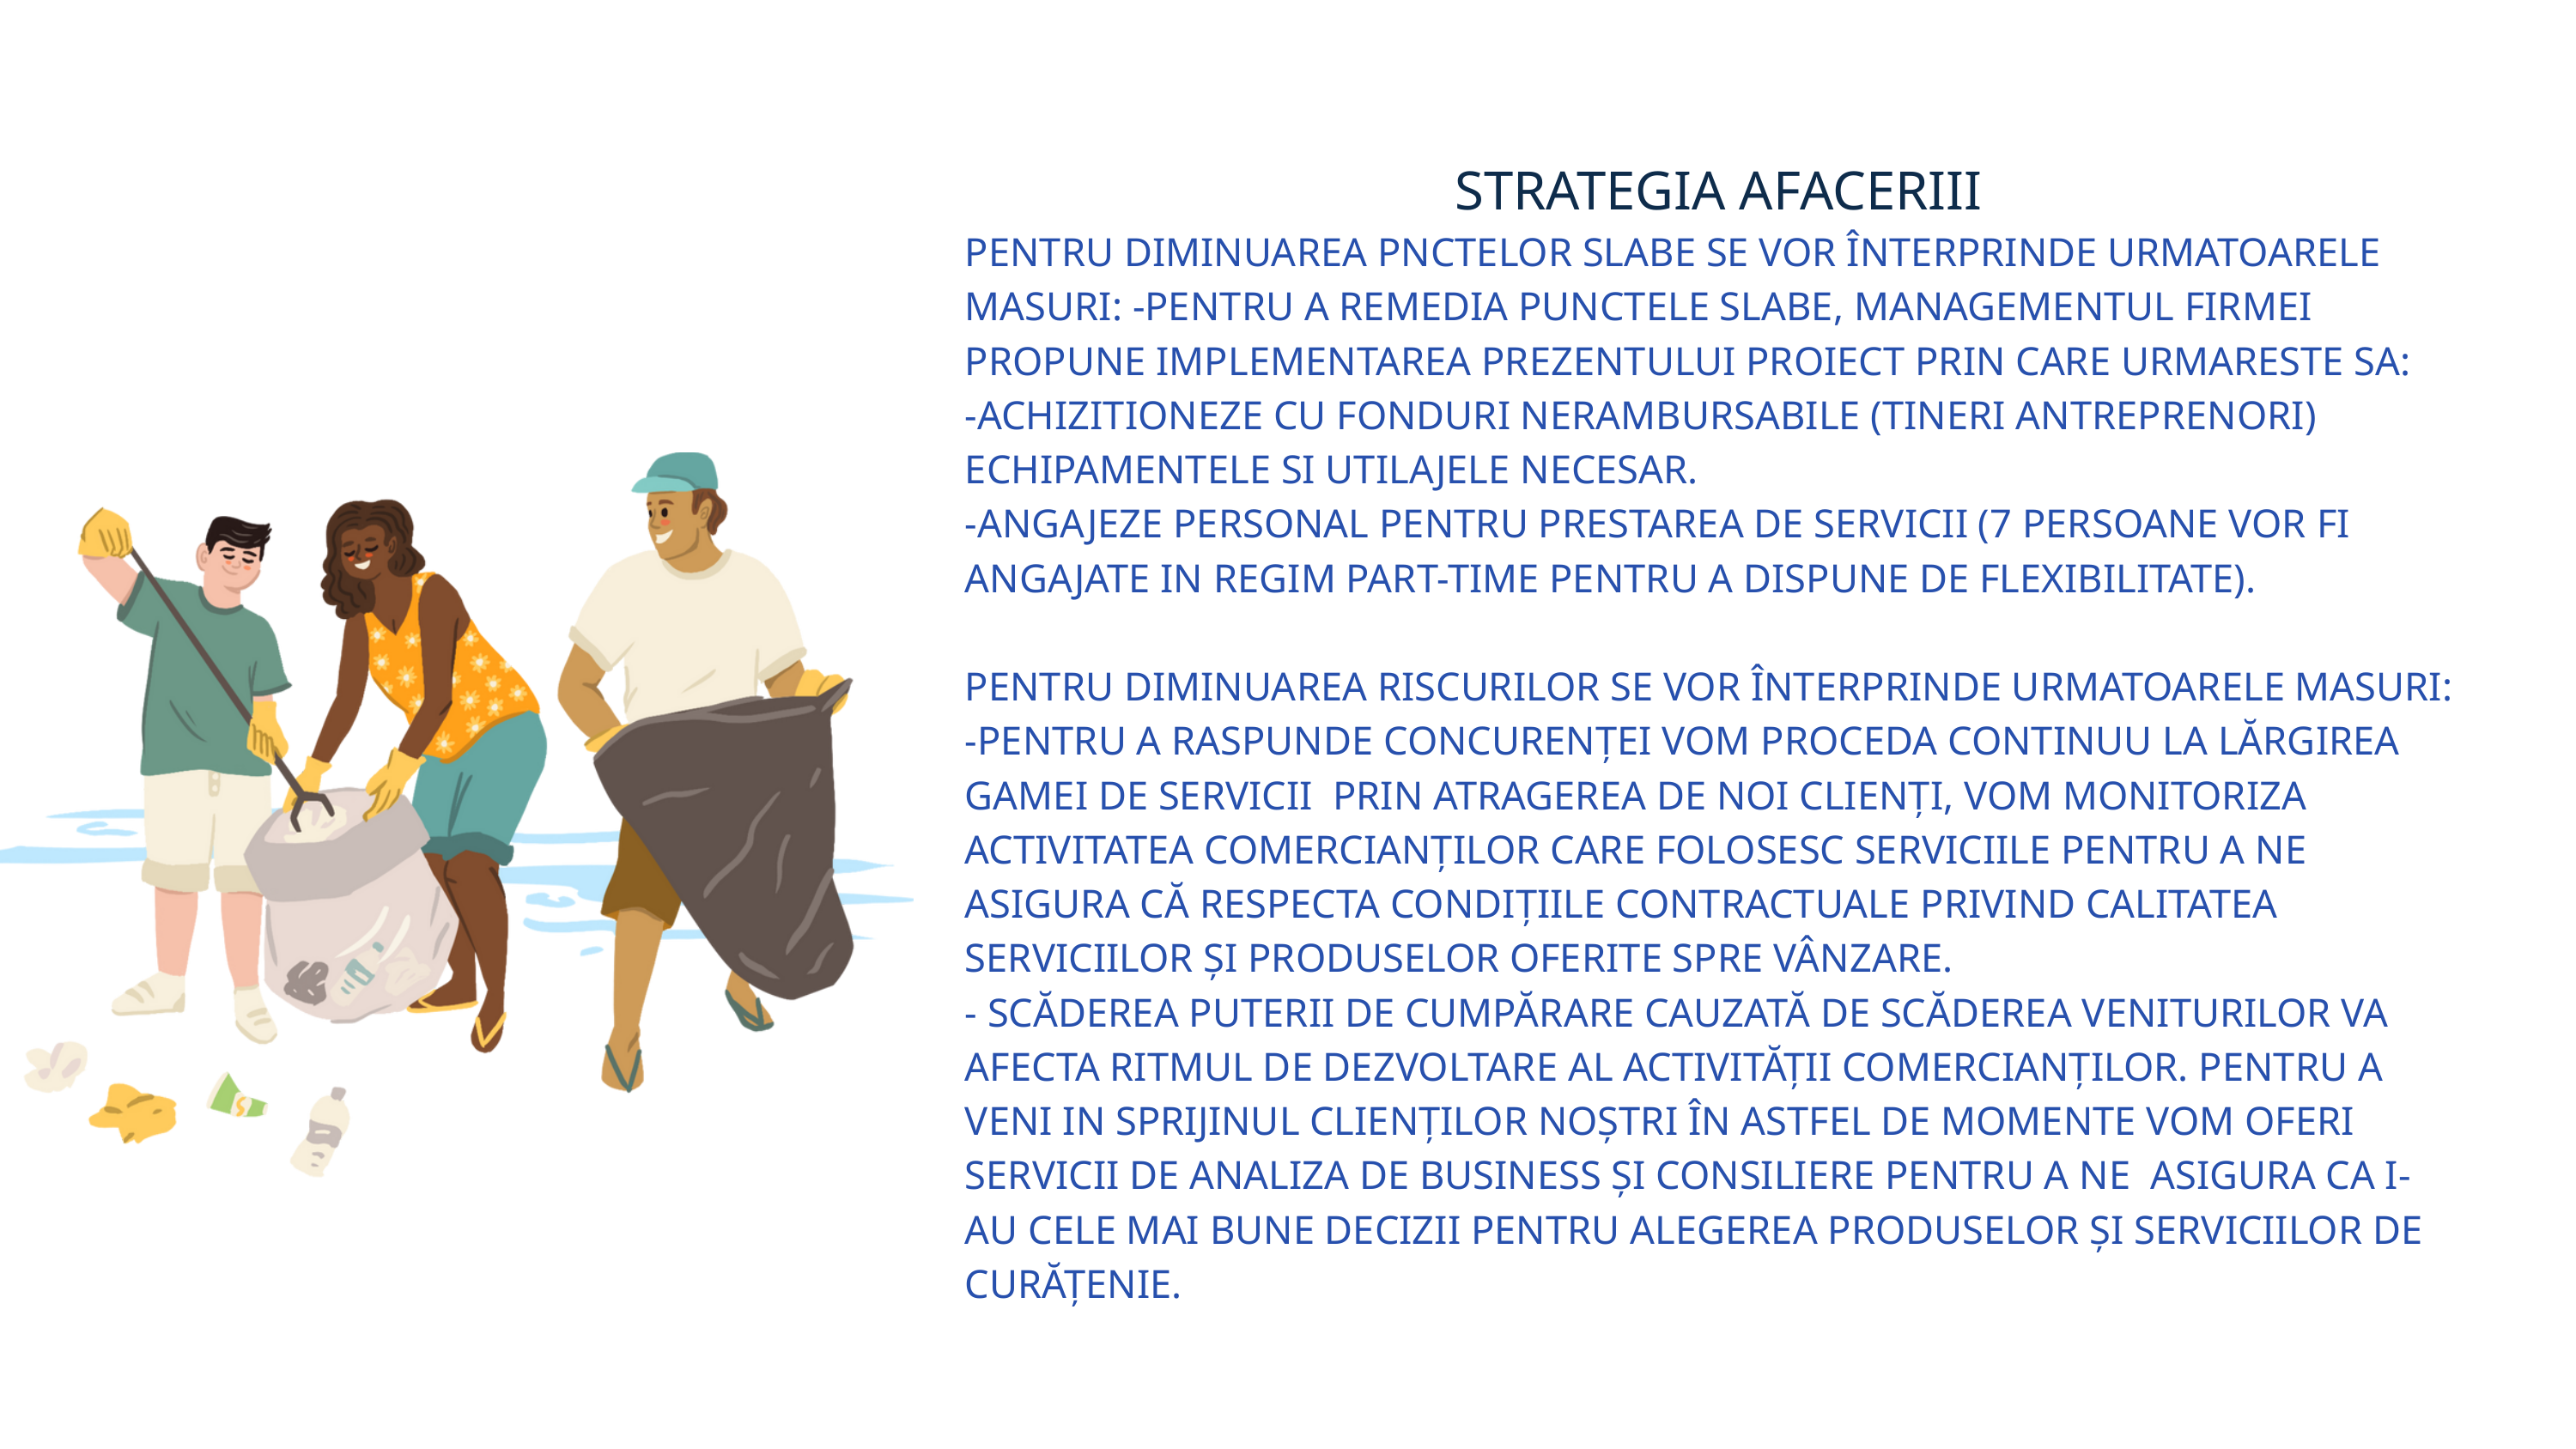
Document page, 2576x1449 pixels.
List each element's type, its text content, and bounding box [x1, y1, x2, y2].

picture [0, 452, 914, 1178]
text_box STRATEGIA AFACERIII PENTRU DIMINUAREA PNCTELOR SLABE SE VOR ÎNTERPRINDE URMATOARELE MASURI: -PENTRU A REMEDIA PUNCTELE SLABE, MANAGEMENTUL FIRMEI PROPUNE IMPLEMENTAREA PREZENTULUI PROIECT PRIN CARE URMARESTE SA: -ACHIZITIONEZE CU FONDURI NERAMBURSABILE (TINERI ANTREPRENORI) ECHIPAMENTELE SI UTILAJELE NECESAR. -ANGAJEZE PERSONAL PENTRU PRESTAREA DE SERVICII (7 PERSOANE VOR FI ANGAJATE IN REGIM PART-TIME PENTRU A DISPUNE DE FLEXIBILITATE). PENTRU DIMINUAREA RISCURILOR SE VOR ÎNTERPRINDE URMATOARELE MASURI: -PENTRU A RASPUNDE CONCURENȚEI VOM PROCEDA CONTINUU LA LĂRGIREA GAMEI DE SERVICII PRIN ATRAGEREA DE NOI CLIENȚI, VOM MONITORIZA ACTIVITATEA COMERCIANȚILOR CARE FOLOSESC SERVICIILE PENTRU A NE ASIGURA CĂ RESPECTA CONDIȚIILE CONTRACTUALE PRIVIND CALITATEA SERVICIILOR ȘI PRODUSELOR OFERITE SPRE VÂNZARE. - SCĂDEREA PUTERII DE CUMPĂRARE CAUZATĂ DE SCĂDEREA VENITURILOR VA AFECTA RITMUL DE DEZVOLTARE AL ACTIVITĂȚII COMERCIANȚILOR. PENTRU A VENI IN SPRIJINUL CLIENȚILOR NOȘTRI ÎN ASTFEL DE MOMENTE VOM OFERI SERVICII DE ANALIZA DE BUSINESS ȘI CONSILIERE PENTRU A NE ASIGURA CA I-AU CELE MAI BUNE DECIZII PENTRU ALEGEREA PRODUSELOR ȘI SERVICIILOR DE CURĂȚENIE. [965, 89, 2459, 1307]
